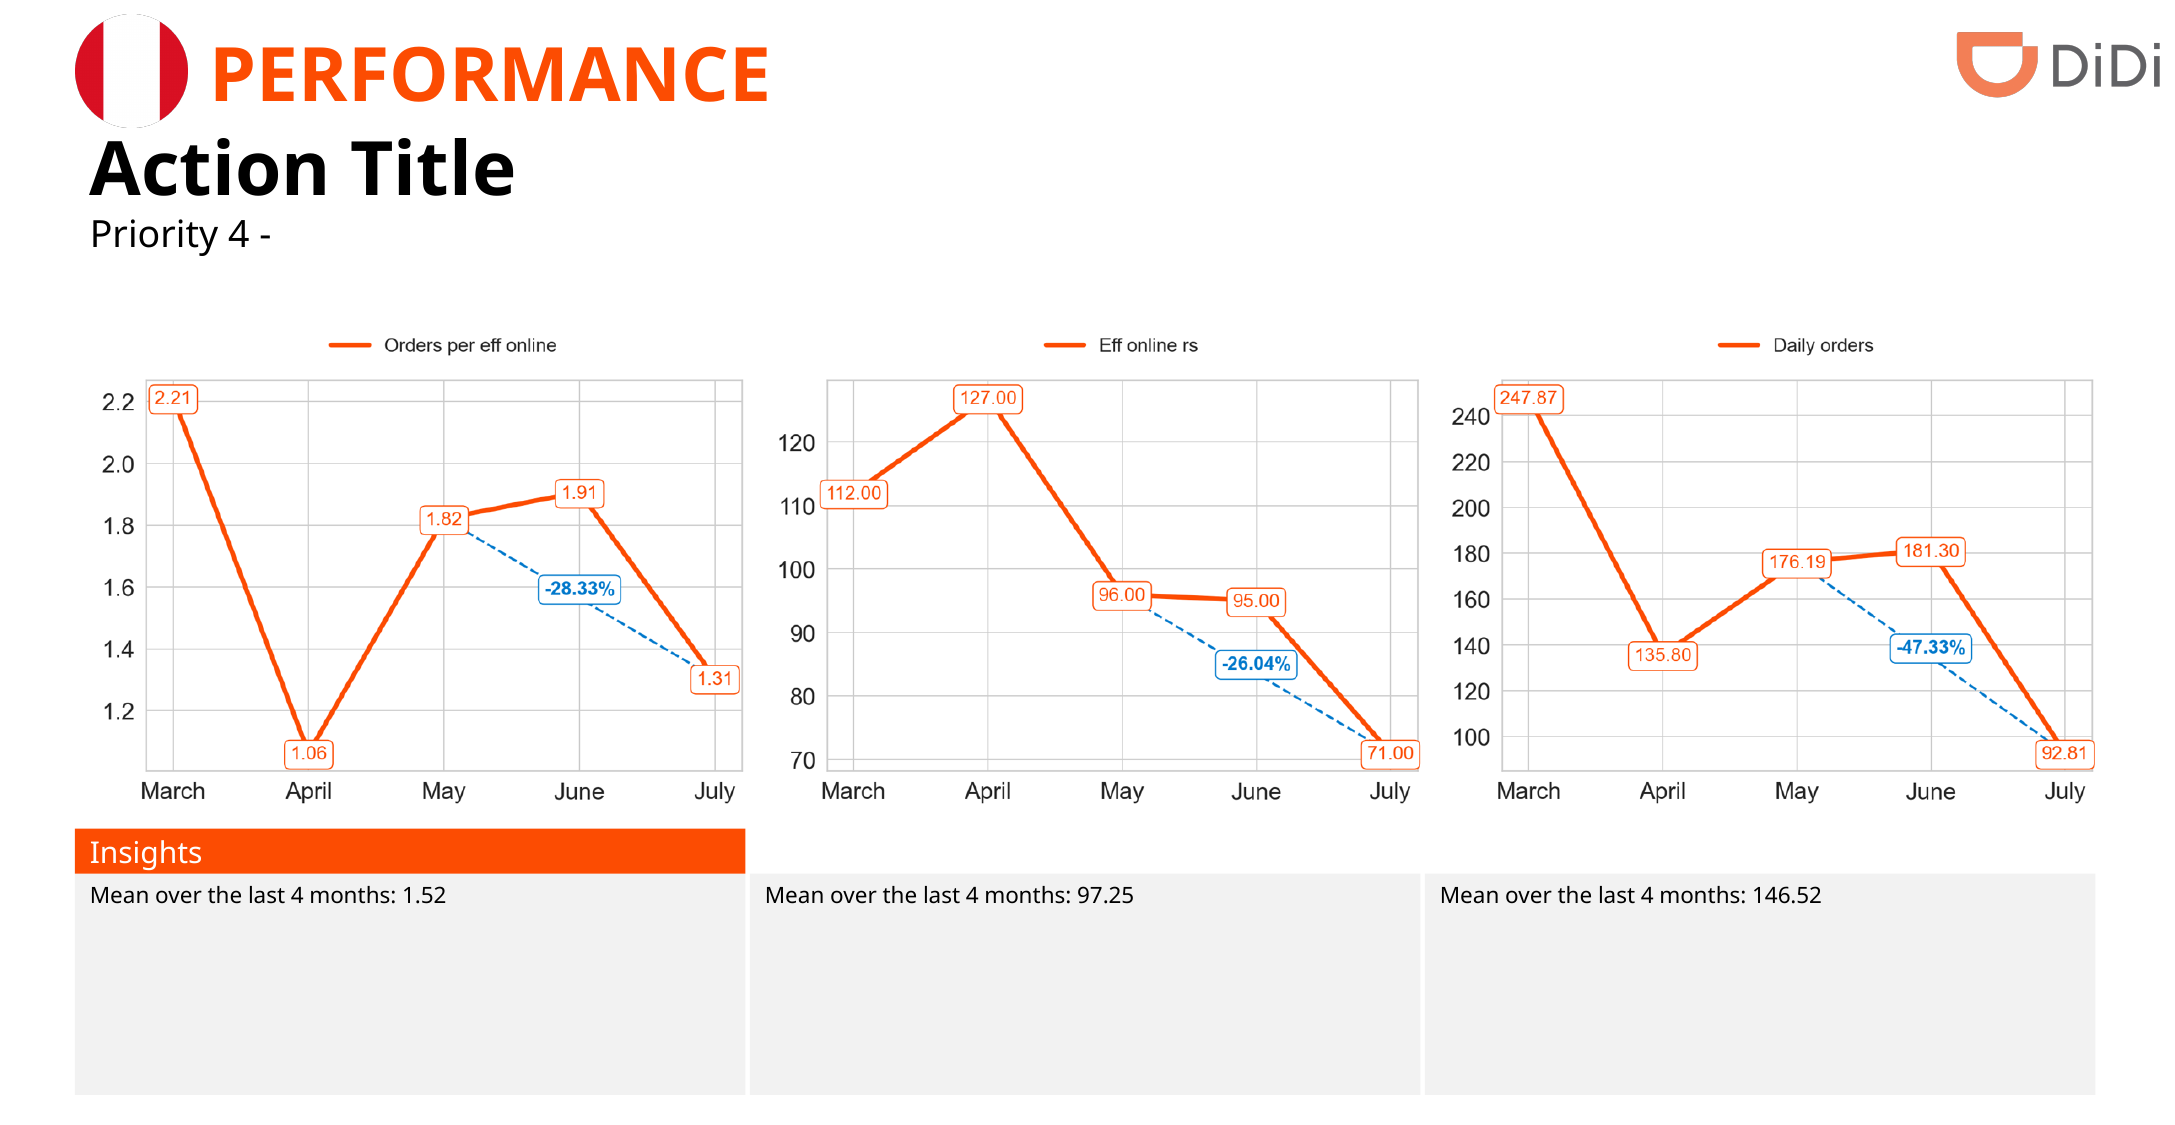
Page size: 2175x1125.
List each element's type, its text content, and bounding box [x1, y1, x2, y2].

text_box PERFORMANCE [194, 15, 1800, 127]
text_box Priority 4 - [74, 202, 2175, 263]
text_box Action Title [74, 127, 2175, 202]
text_box Mean over the last 4 months: 1.52 [74, 874, 746, 1095]
picture [74, 14, 188, 128]
picture [74, 322, 2101, 829]
text_box Mean over the last 4 months: 97.25 [749, 873, 1421, 1095]
text_box Mean over the last 4 months: 146.52 [1424, 873, 2096, 1095]
text_box Insights [74, 837, 746, 872]
picture [1949, 1, 2175, 129]
